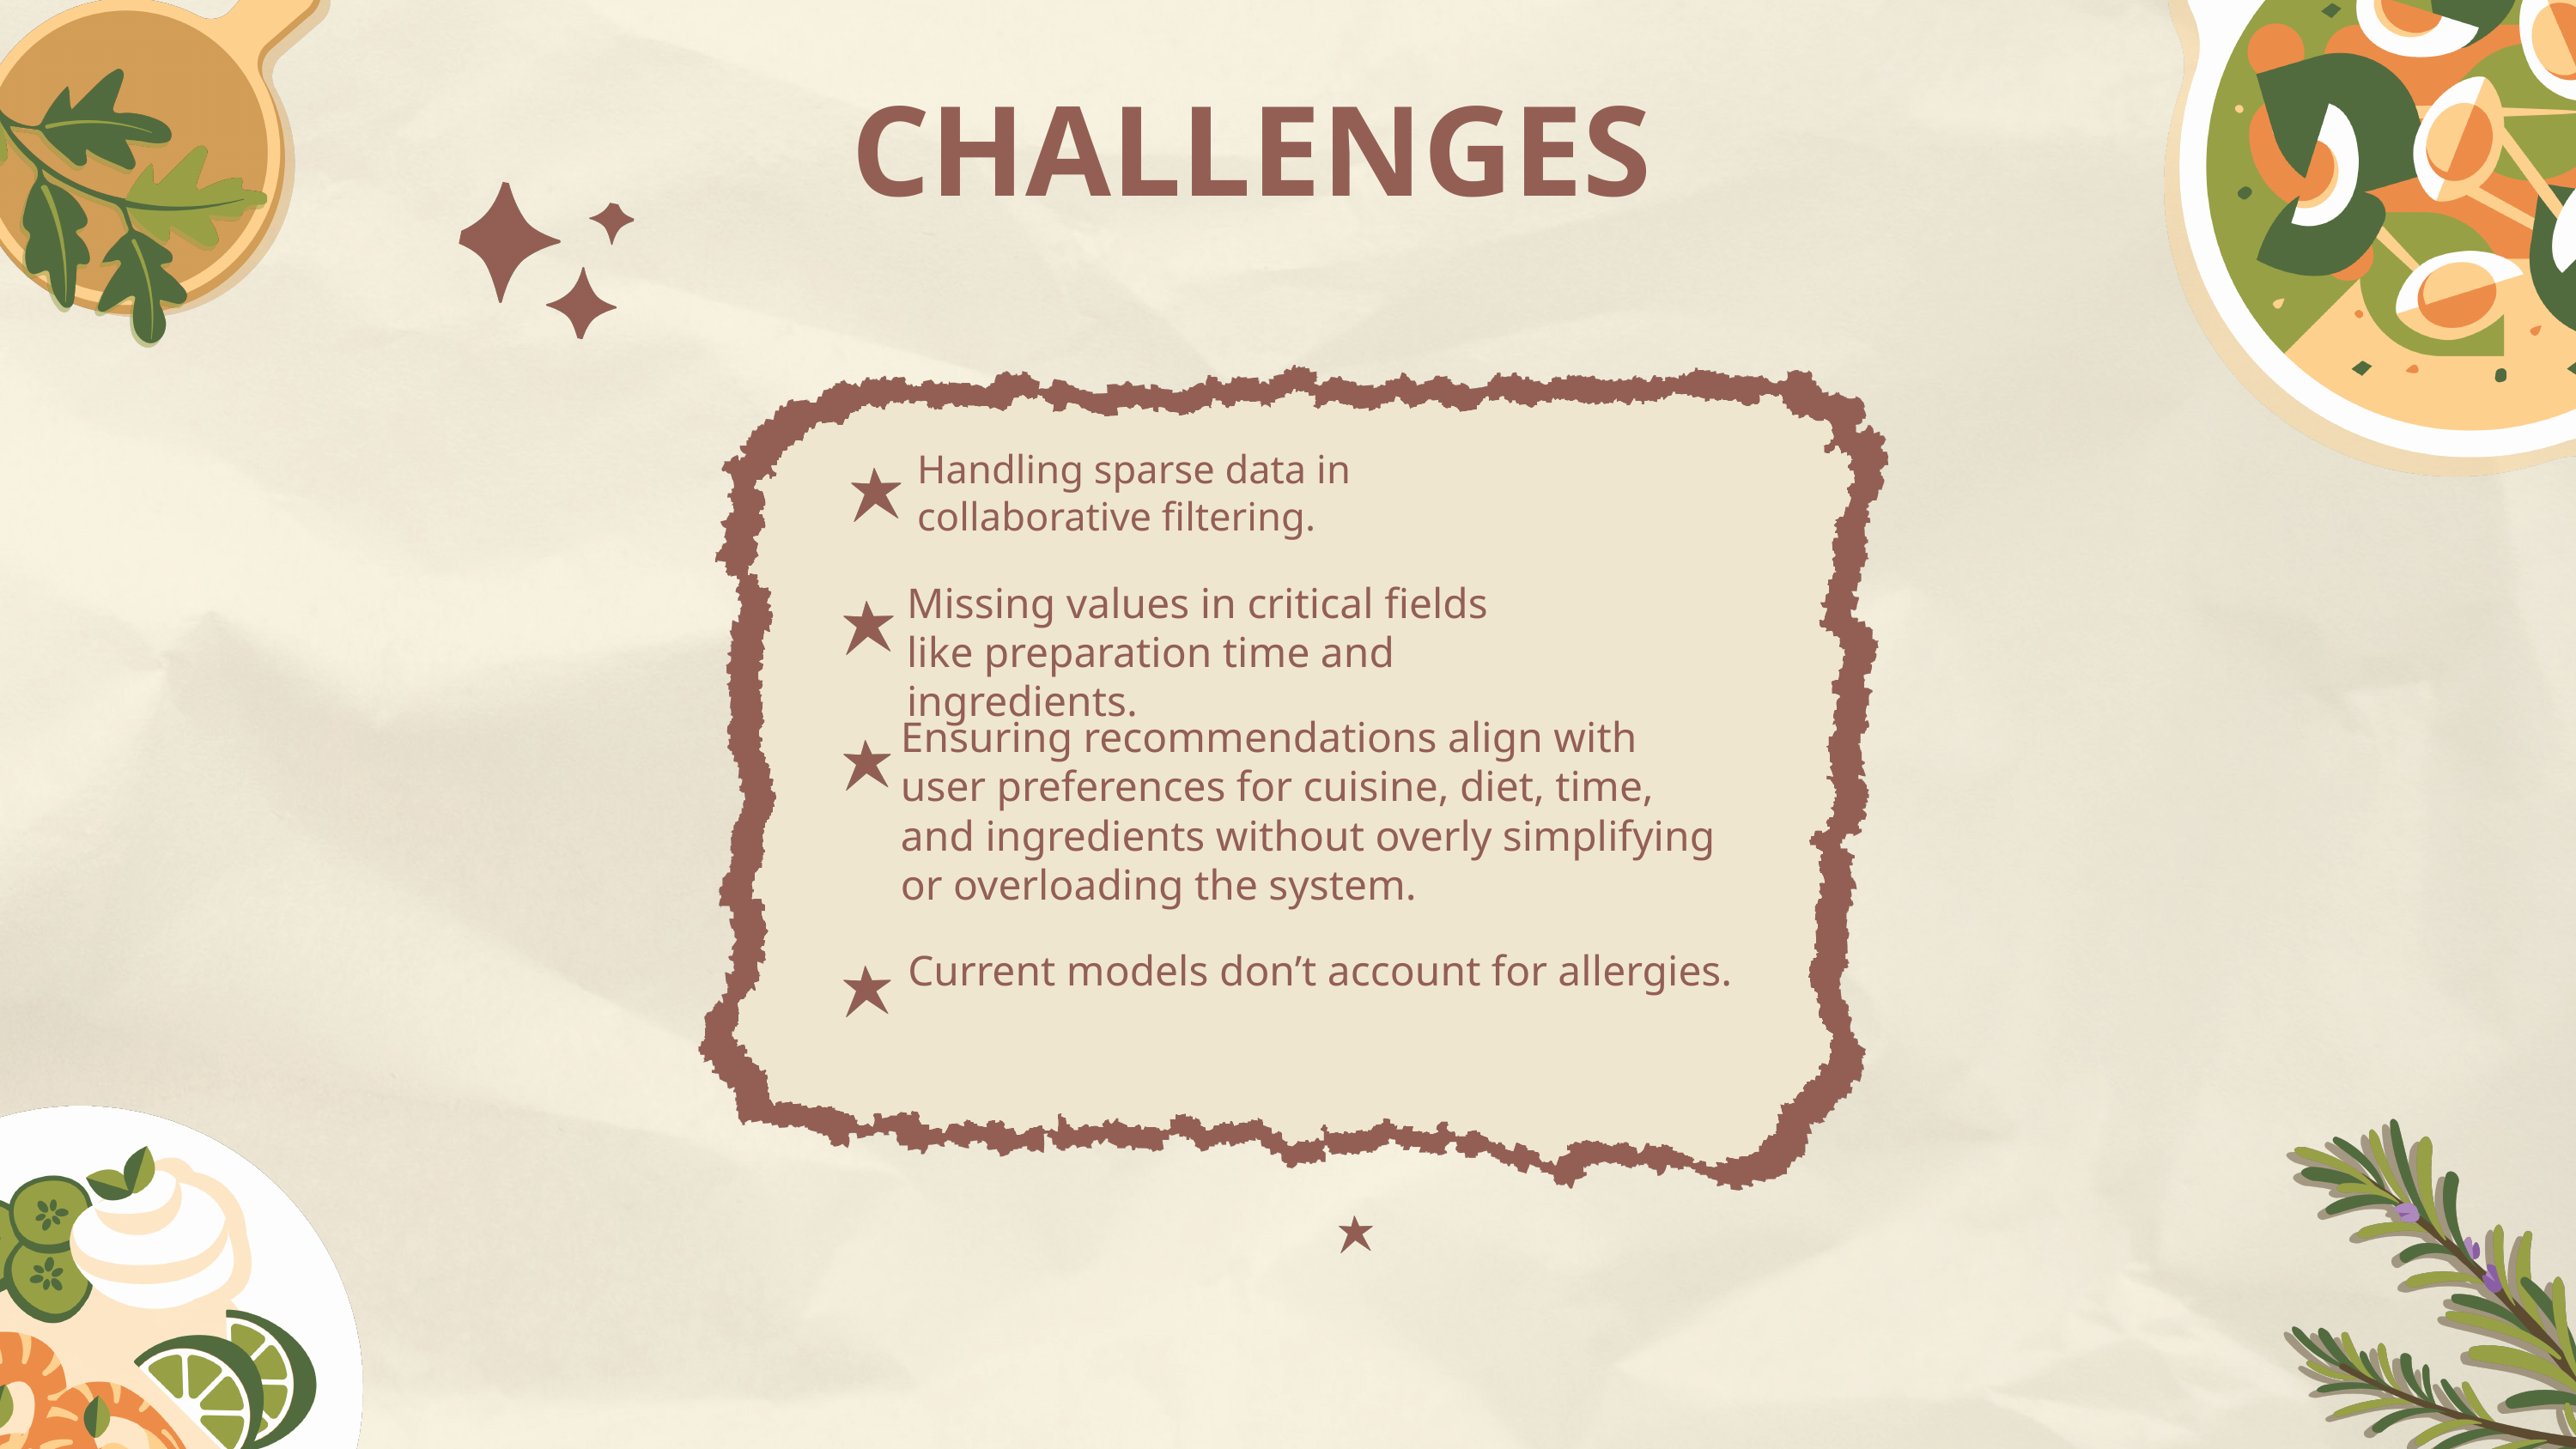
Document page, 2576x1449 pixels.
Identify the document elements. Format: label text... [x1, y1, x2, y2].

text_box [698, 365, 1889, 1191]
text_box Current models don’t account for allergies. [908, 944, 1735, 994]
text_box [843, 740, 891, 791]
text_box [445, 175, 636, 345]
text_box [0, 0, 332, 332]
text_box [843, 966, 891, 1017]
text_box [0, 25, 268, 349]
text_box CHALLENGES [837, 46, 1666, 221]
text_box [851, 468, 902, 522]
text_box [2282, 1119, 2576, 1449]
text_box [2143, 0, 2576, 497]
text_box Handling sparse data in collaborative filtering. [917, 445, 1593, 585]
text_box [732, 389, 1856, 1167]
text_box [0, 1106, 363, 1449]
text_box [1339, 1216, 1373, 1253]
text_box Missing values in critical fields like preparation time and ingredients. [907, 577, 1538, 711]
text_box [0, 0, 2576, 1449]
text_box Ensuring recommendations align with user preferences for cuisine, diet, time, and ingredients without overly simplifying or overloading the system. [901, 711, 1720, 909]
text_box [843, 601, 894, 655]
